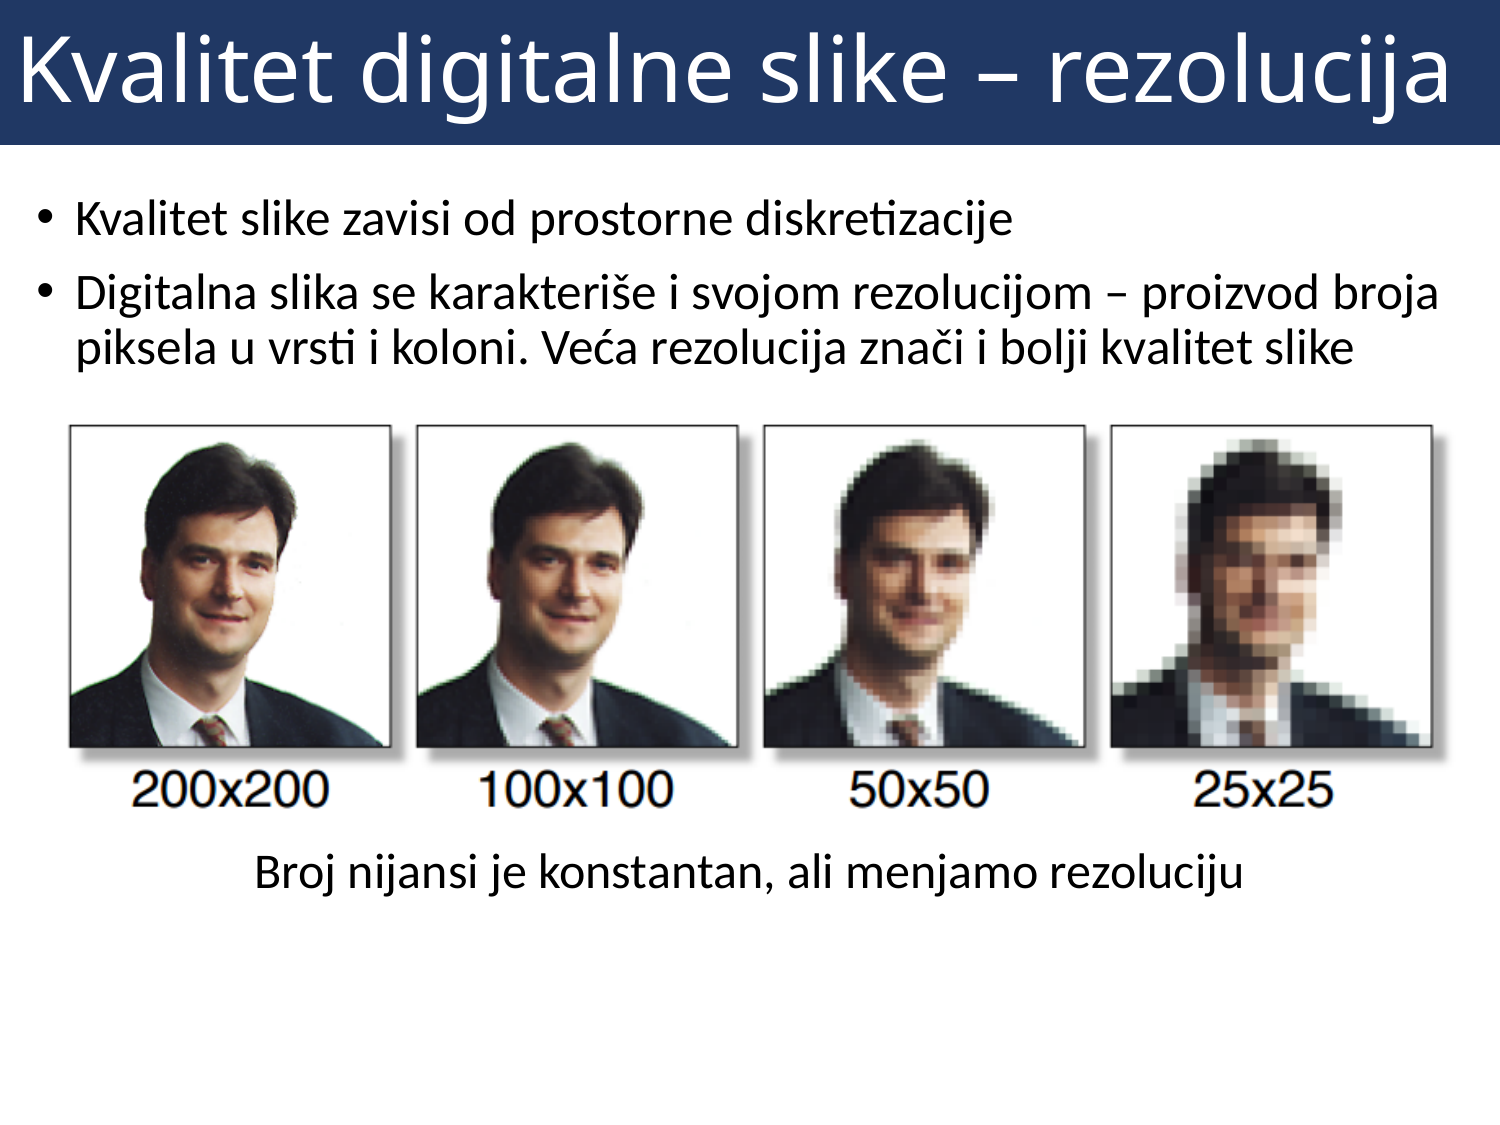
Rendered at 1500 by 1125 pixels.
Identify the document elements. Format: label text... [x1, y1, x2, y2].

text_box Broj nijansi je konstantan, ali menjamo rezoluciju [209, 830, 1291, 906]
picture [26, 399, 1473, 825]
title Kvalitet digitalne slike – rezolucija [0, 0, 1500, 145]
list Kvalitet slike zavisi od prostorne diskretizacije Digitalna slika se karakteriše i svojom rezolucijom – proizvod broja piksela u vrsti i koloni. Veća rezolucija znači i bolji kvalitet slike [21, 184, 1479, 400]
